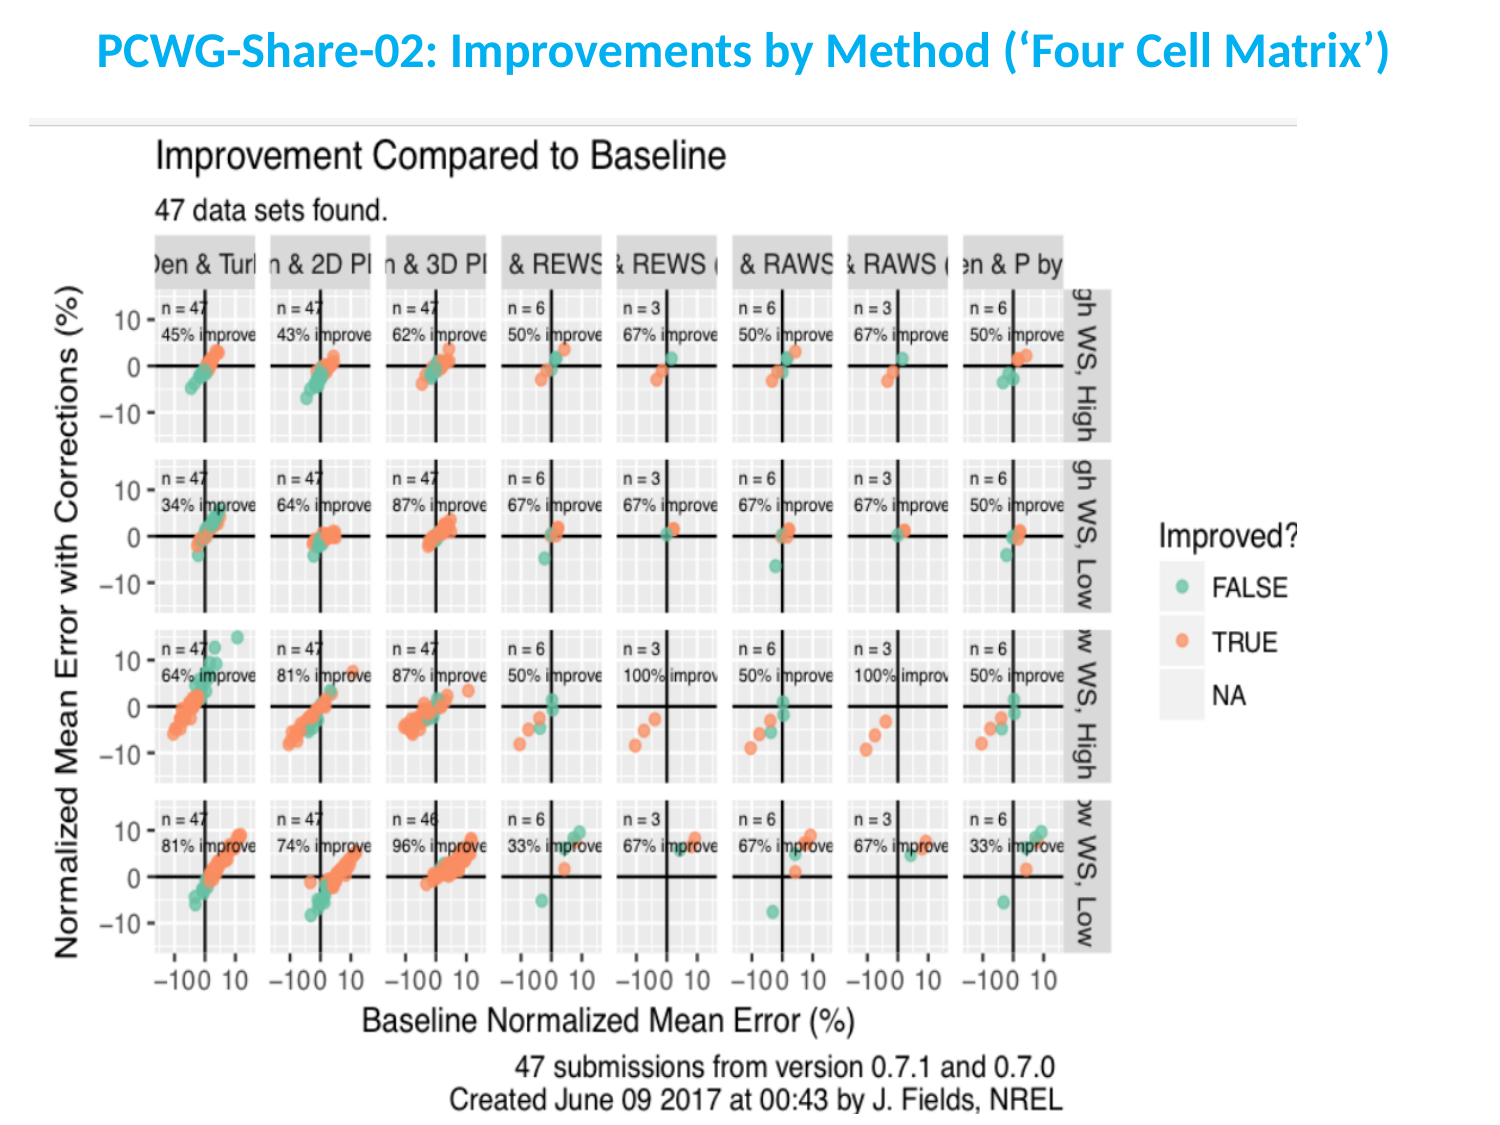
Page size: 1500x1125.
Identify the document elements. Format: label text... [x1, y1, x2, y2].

text_box PCWG-Share-02: Improvements by Method (‘Four Cell Matrix’) [0, 7, 1494, 87]
picture [29, 117, 1297, 1114]
